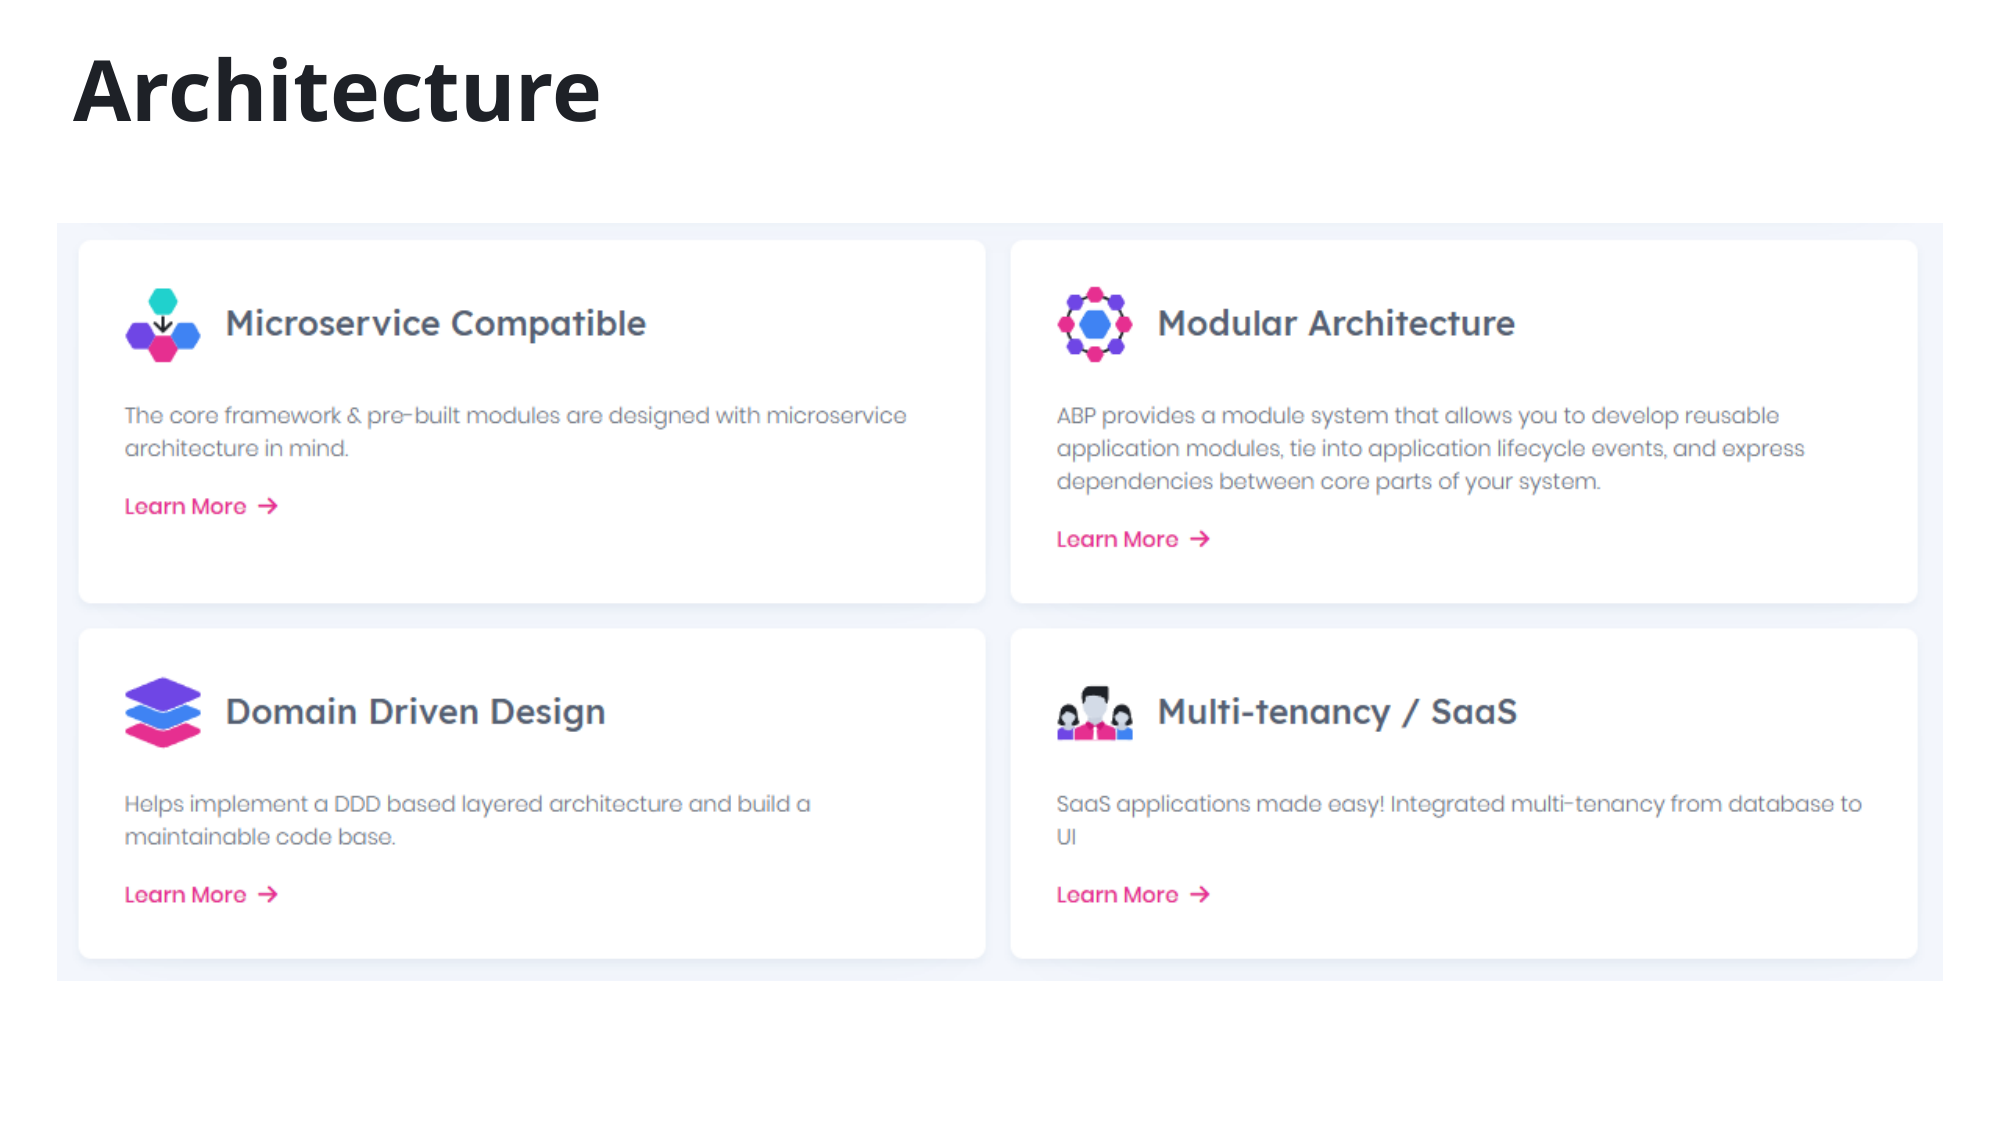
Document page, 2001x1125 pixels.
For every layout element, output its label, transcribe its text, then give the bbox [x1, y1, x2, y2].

picture [57, 223, 1943, 981]
text_box Architecture [58, 29, 1903, 146]
